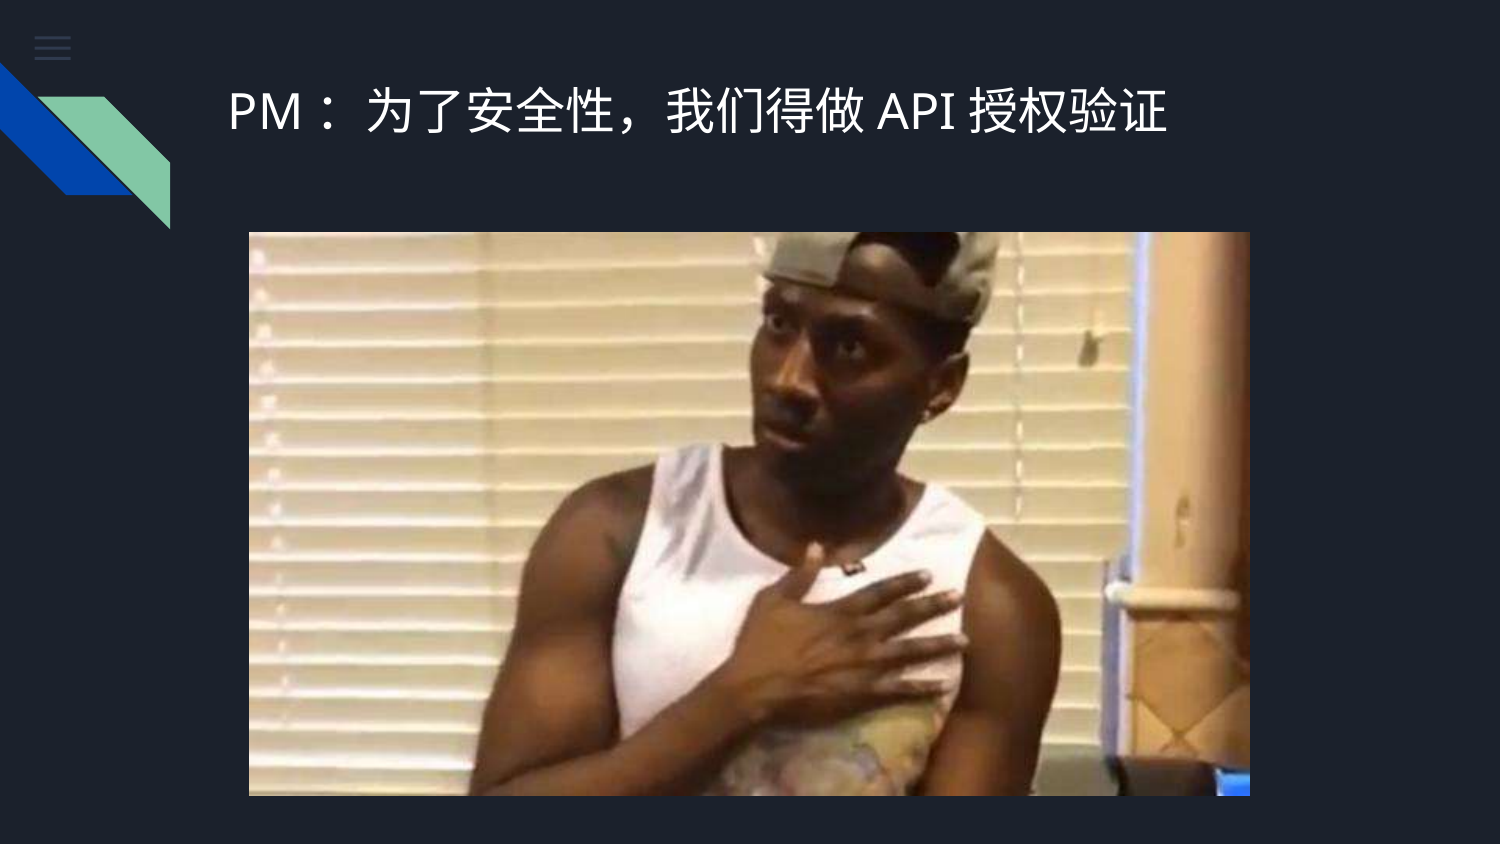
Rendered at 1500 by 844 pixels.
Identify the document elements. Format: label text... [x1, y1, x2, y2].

picture [249, 232, 1251, 796]
title PM：为了安全性，我们得做API授权验证 [212, 64, 1368, 215]
